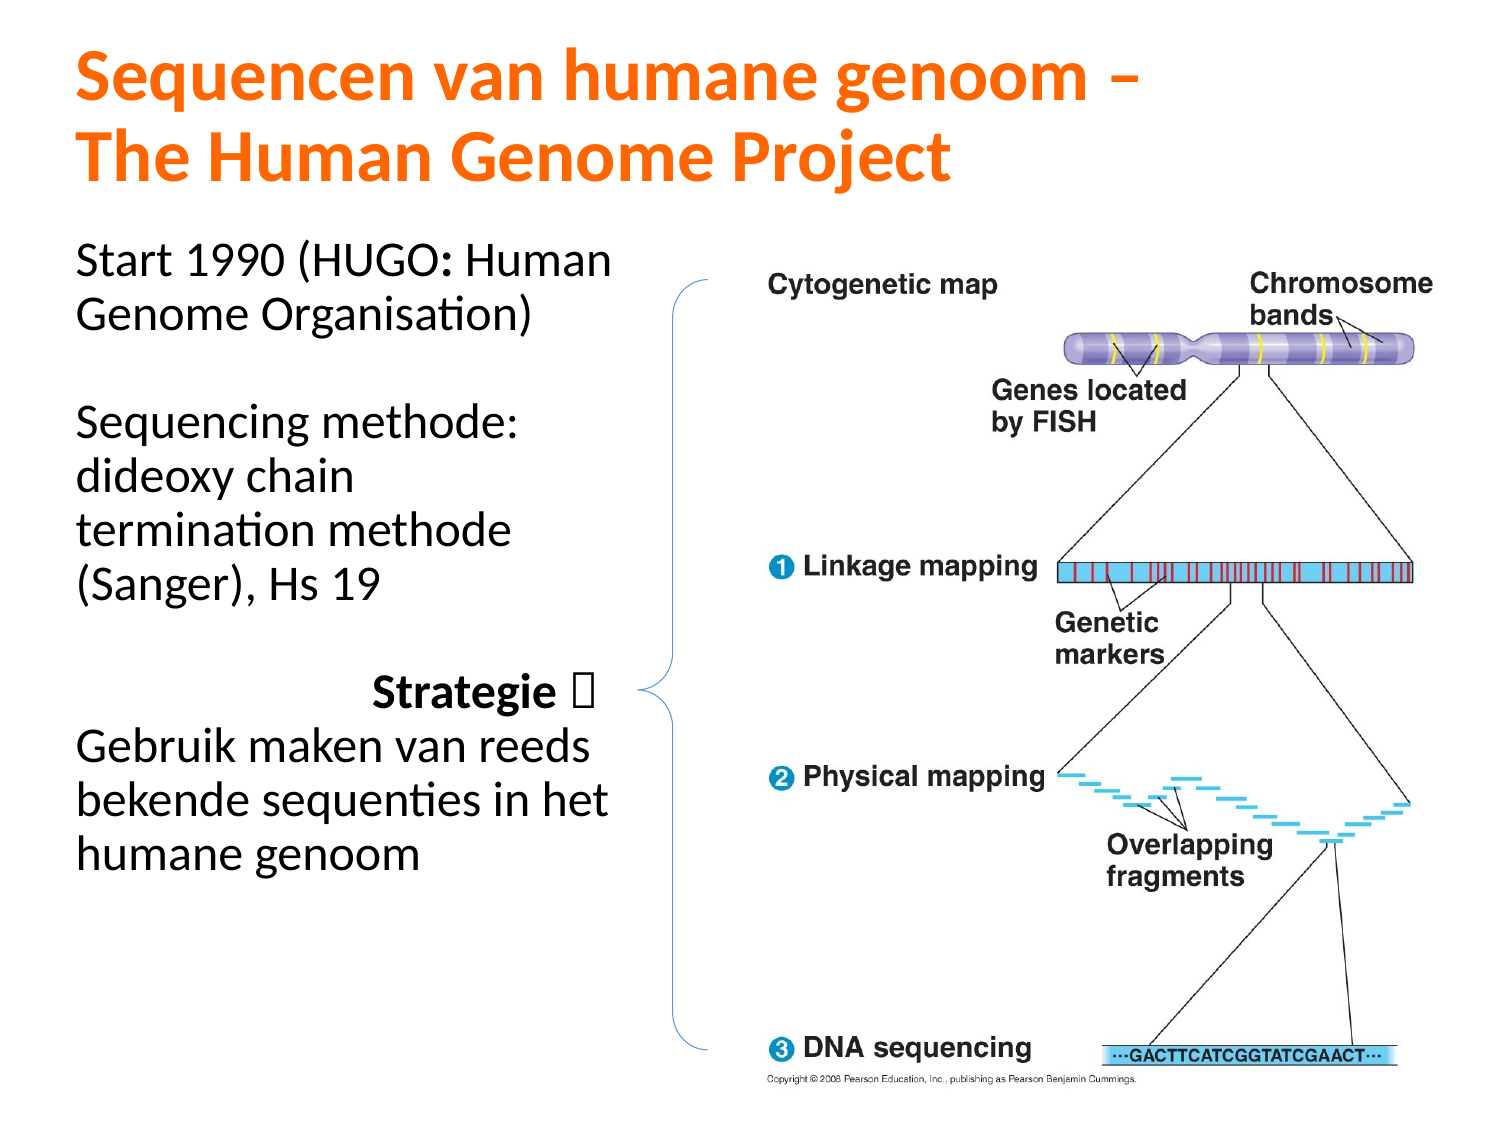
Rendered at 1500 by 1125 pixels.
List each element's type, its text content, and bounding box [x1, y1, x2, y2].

text_box [637, 279, 708, 1051]
text_box Start 1990 (HUGO: Human Genome Organisation) Sequencing methode: dideoxy chain termination methode (Sanger), Hs 19 Strategie  Gebruik maken van reeds bekende sequenties in het humane genoom [60, 226, 638, 1004]
text_box Sequencen van humane genoom – The Human Genome Project [60, 28, 1355, 246]
picture [762, 264, 1436, 1091]
